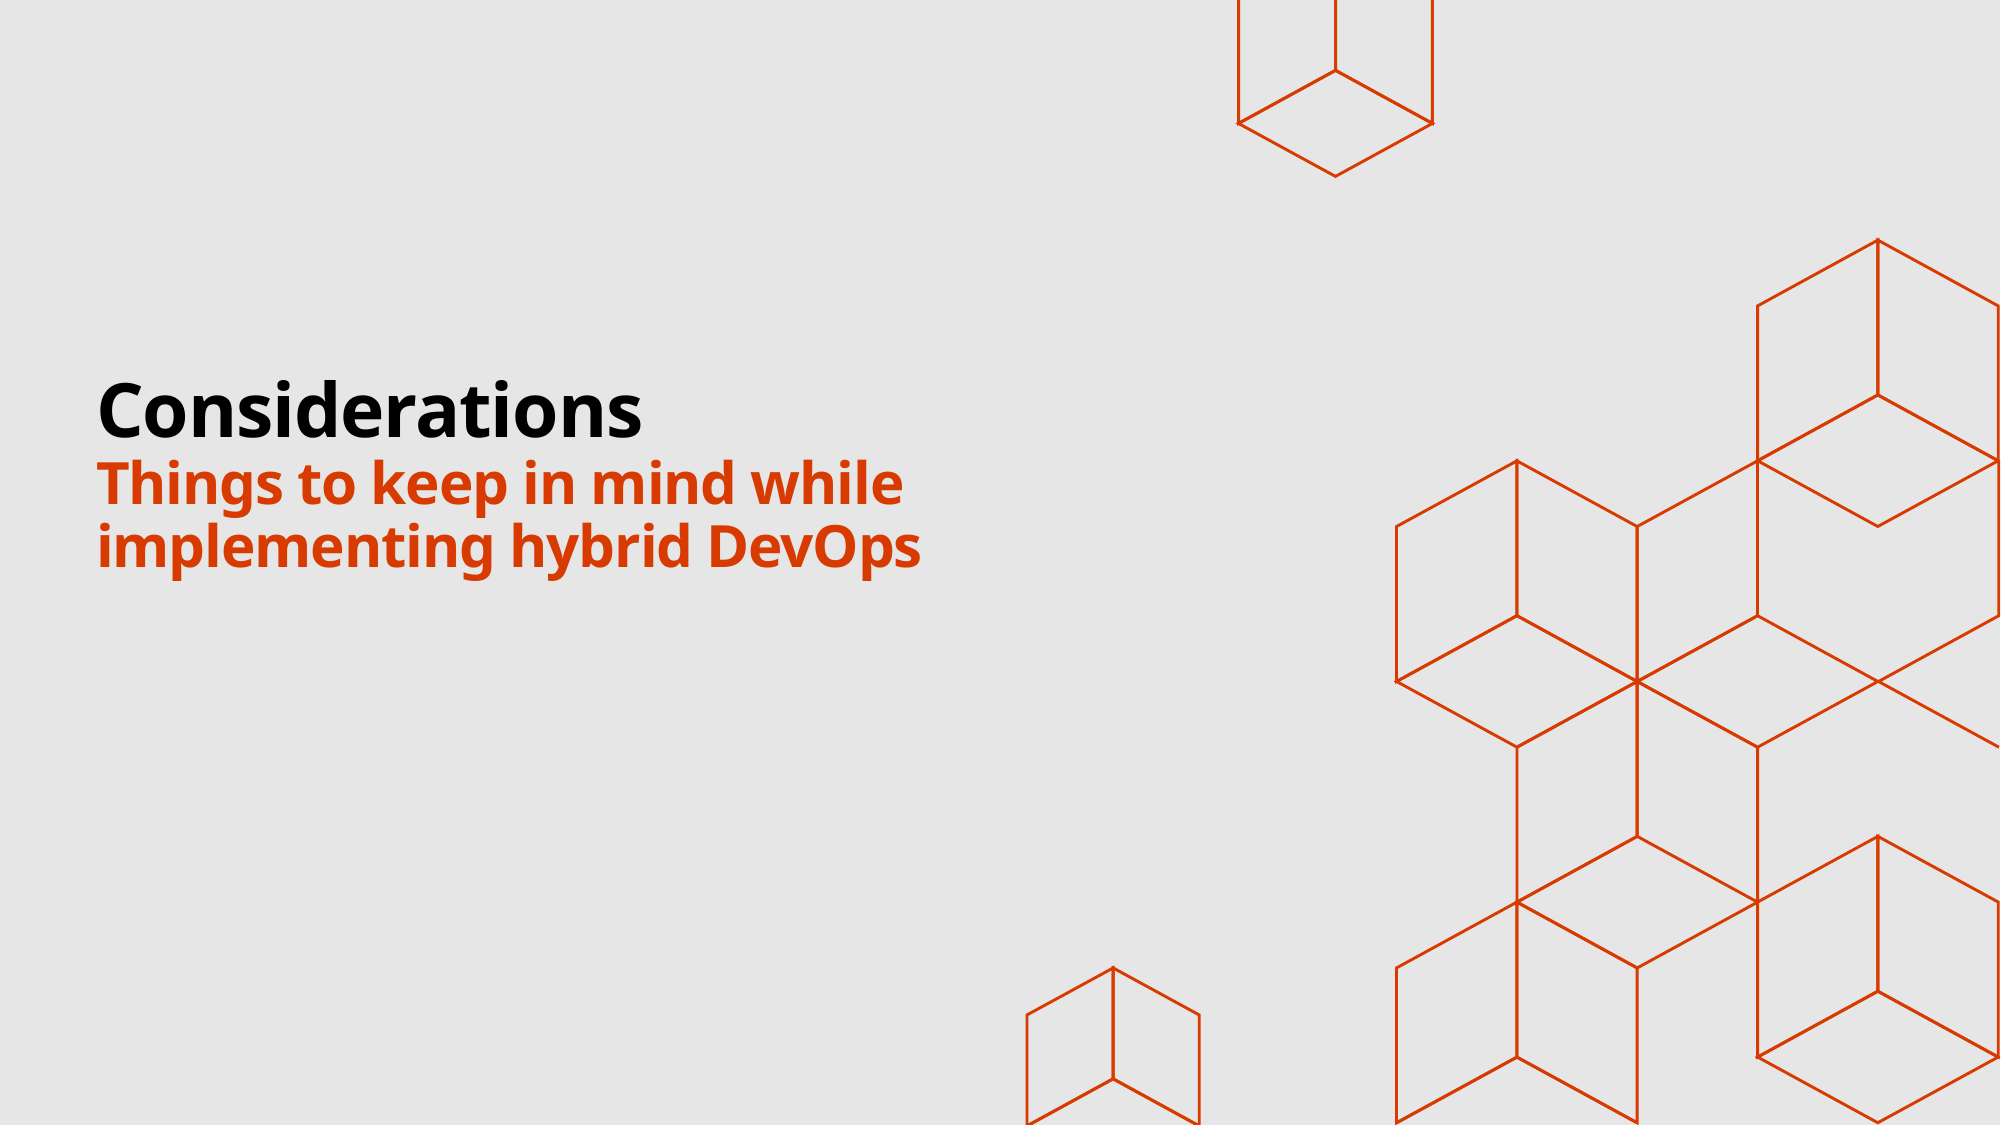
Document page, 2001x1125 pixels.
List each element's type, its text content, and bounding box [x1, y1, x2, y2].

title Considerations Things to keep in mind while implementing hybrid DevOps [96, 370, 1146, 580]
